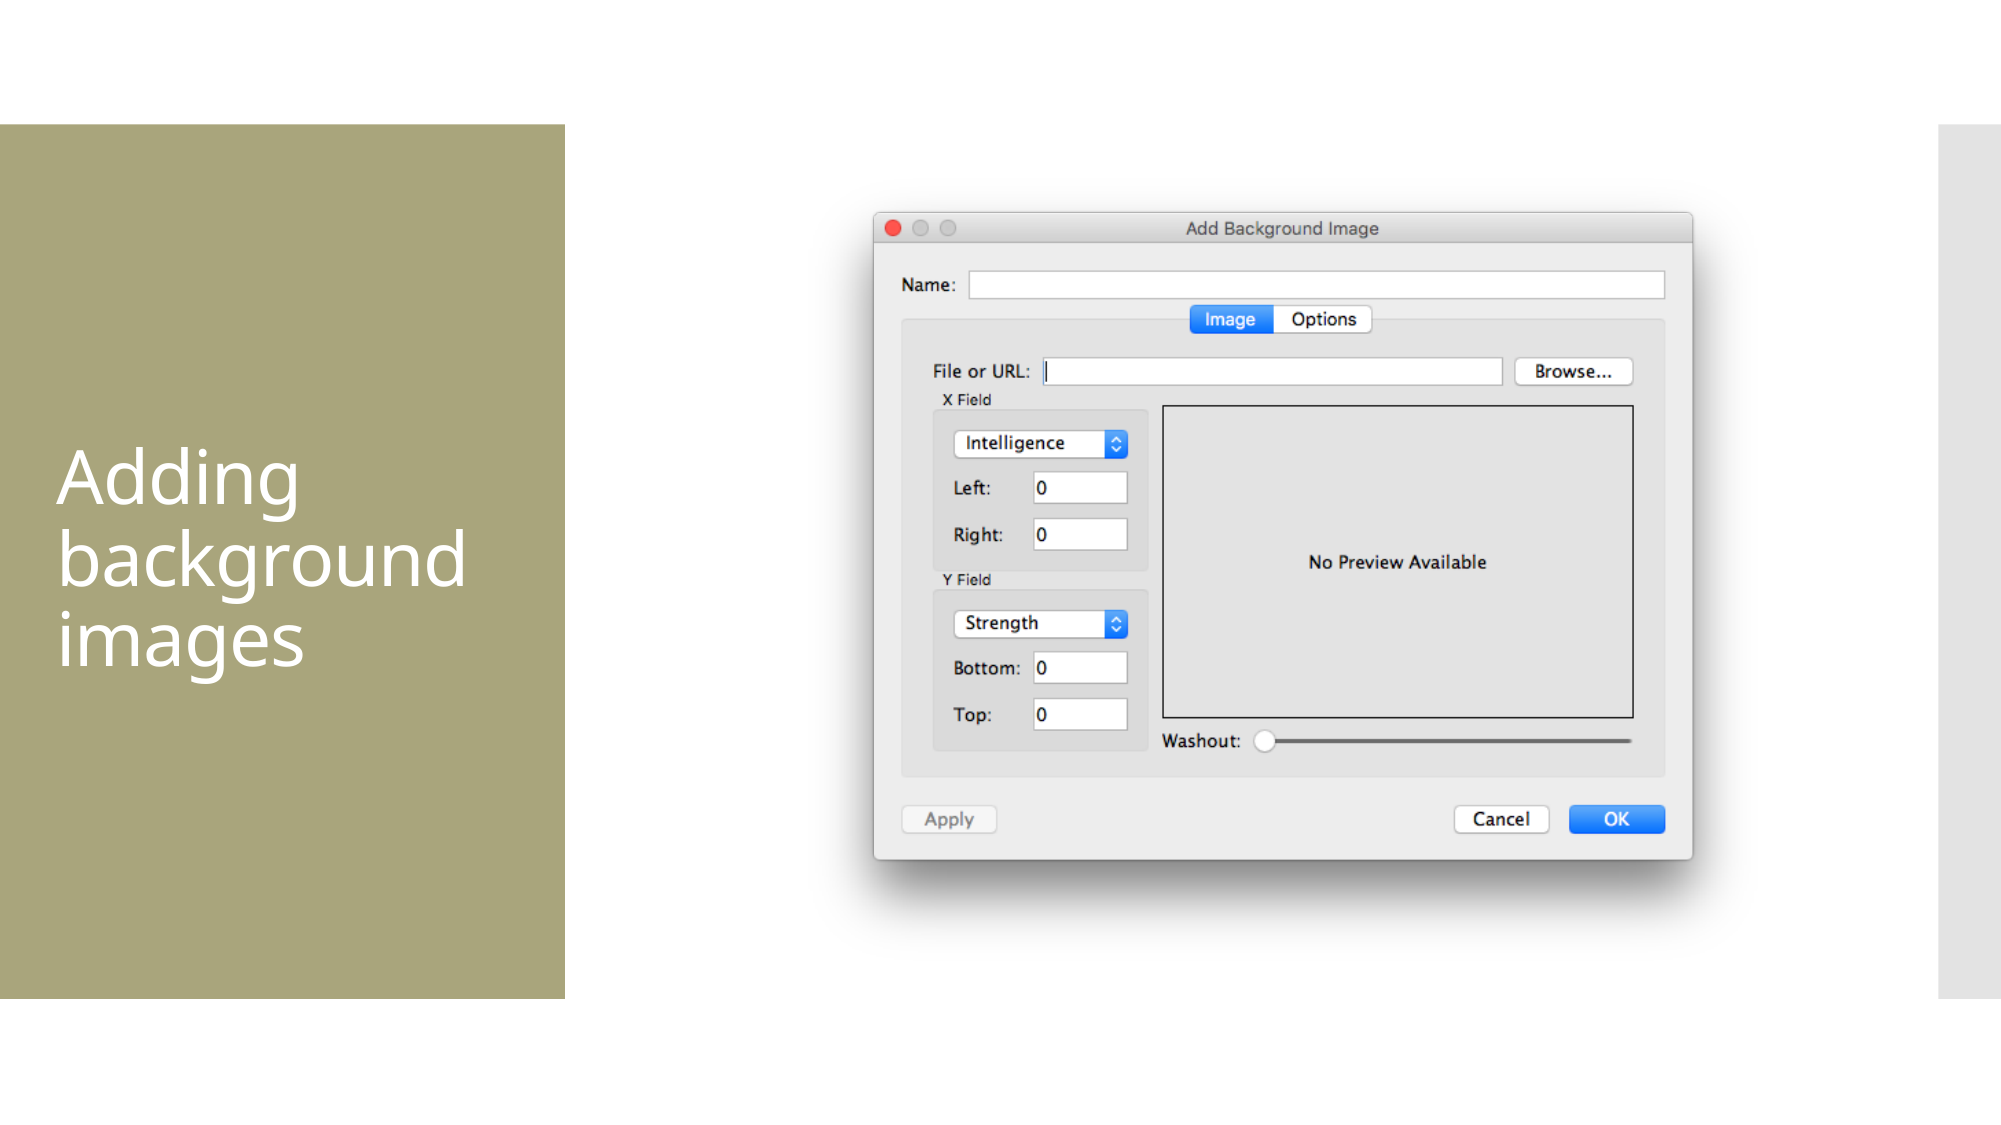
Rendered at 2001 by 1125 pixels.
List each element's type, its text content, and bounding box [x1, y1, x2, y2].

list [608, 169, 1959, 970]
text_box Adding background images [41, 184, 525, 940]
